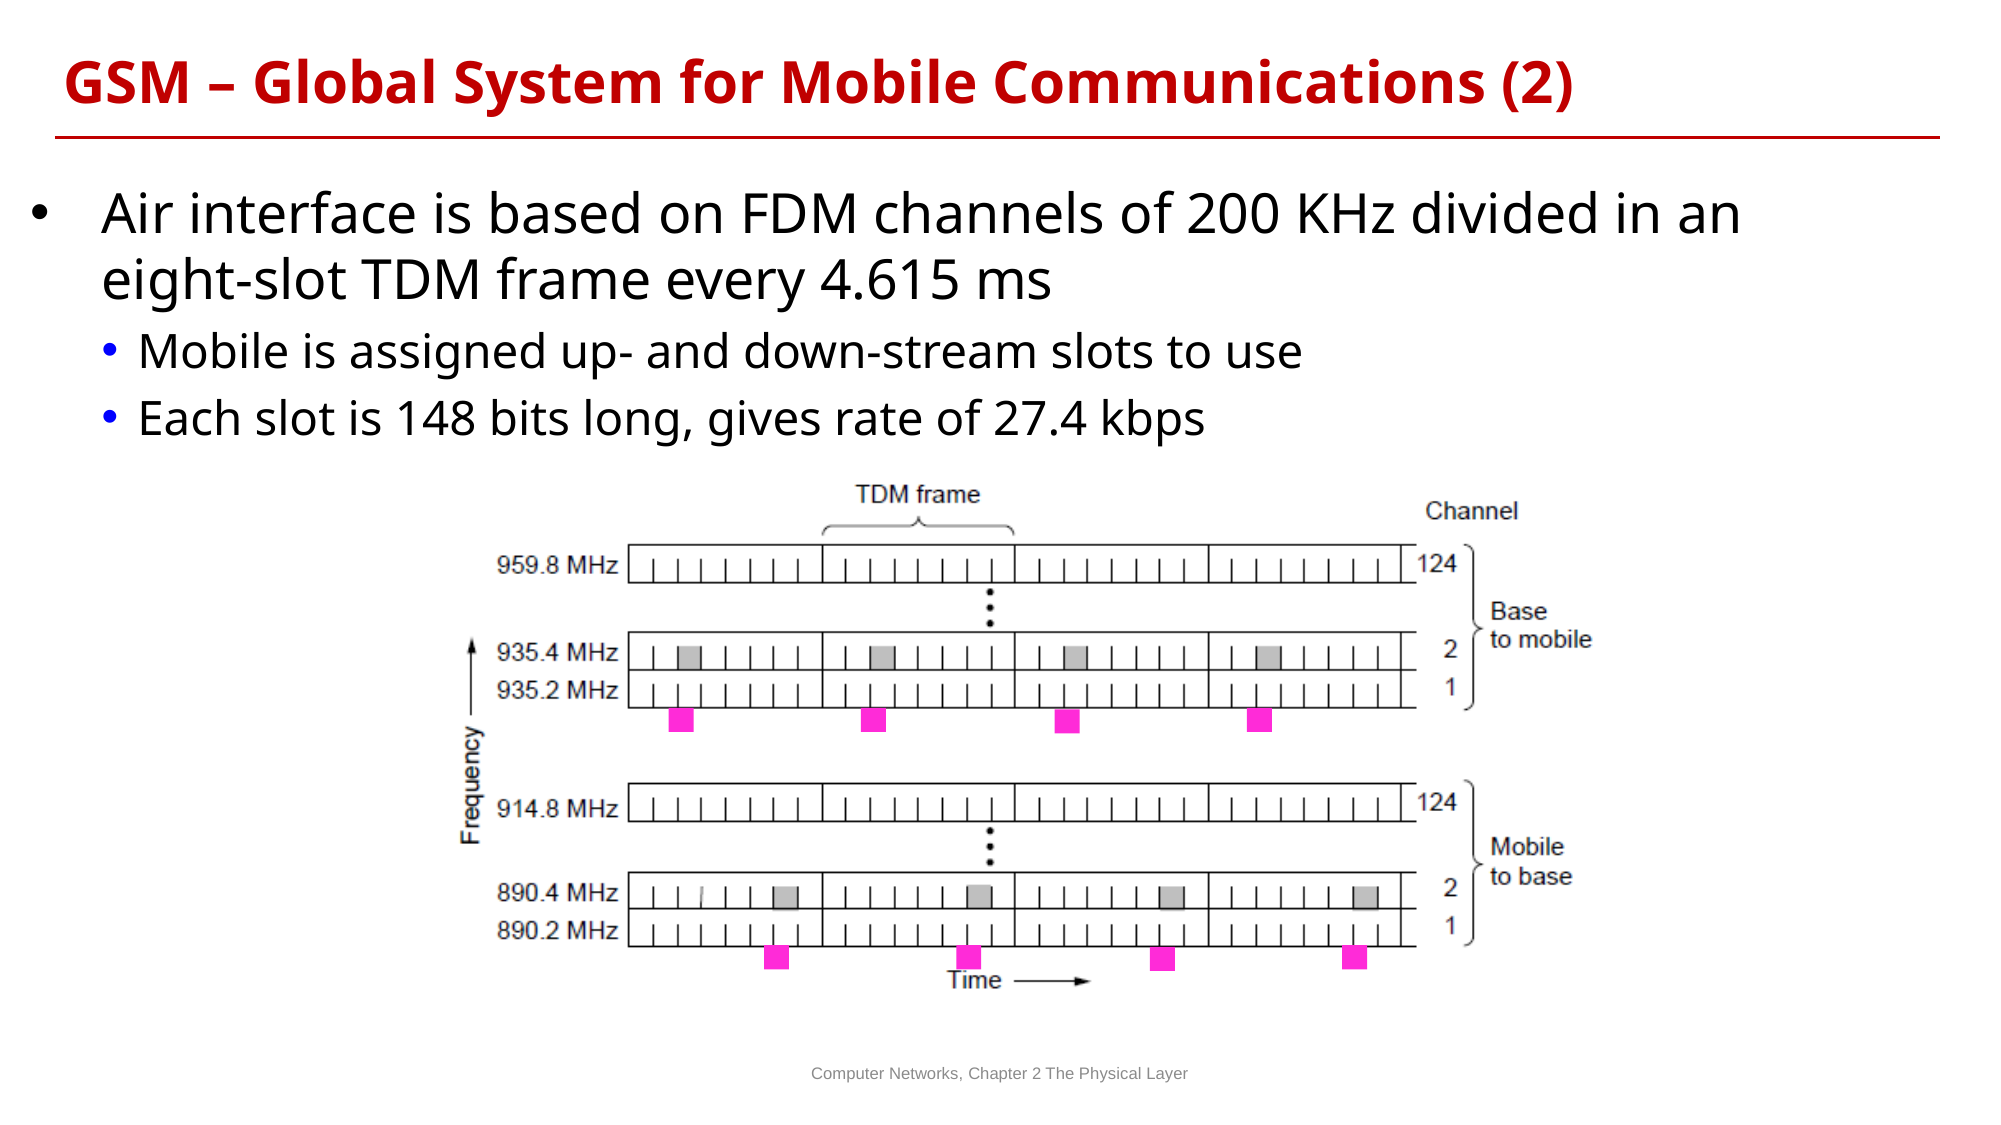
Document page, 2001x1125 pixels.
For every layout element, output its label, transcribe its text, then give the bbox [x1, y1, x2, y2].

text_box GSM – Global System for Mobile Communications (2) [48, 46, 1883, 125]
picture [431, 467, 1614, 997]
footer Computer Networks, Chapter 2 The Physical Layer [662, 1042, 1338, 1103]
list Air interface is based on FDM channels of 200 KHz divided in an eight-slot TDM frame every 4.615 ms Mobile is assigned up- and down-stream slots to use Each slot is 148 bits long, gives rate of 27.4 kbps [15, 170, 1922, 454]
